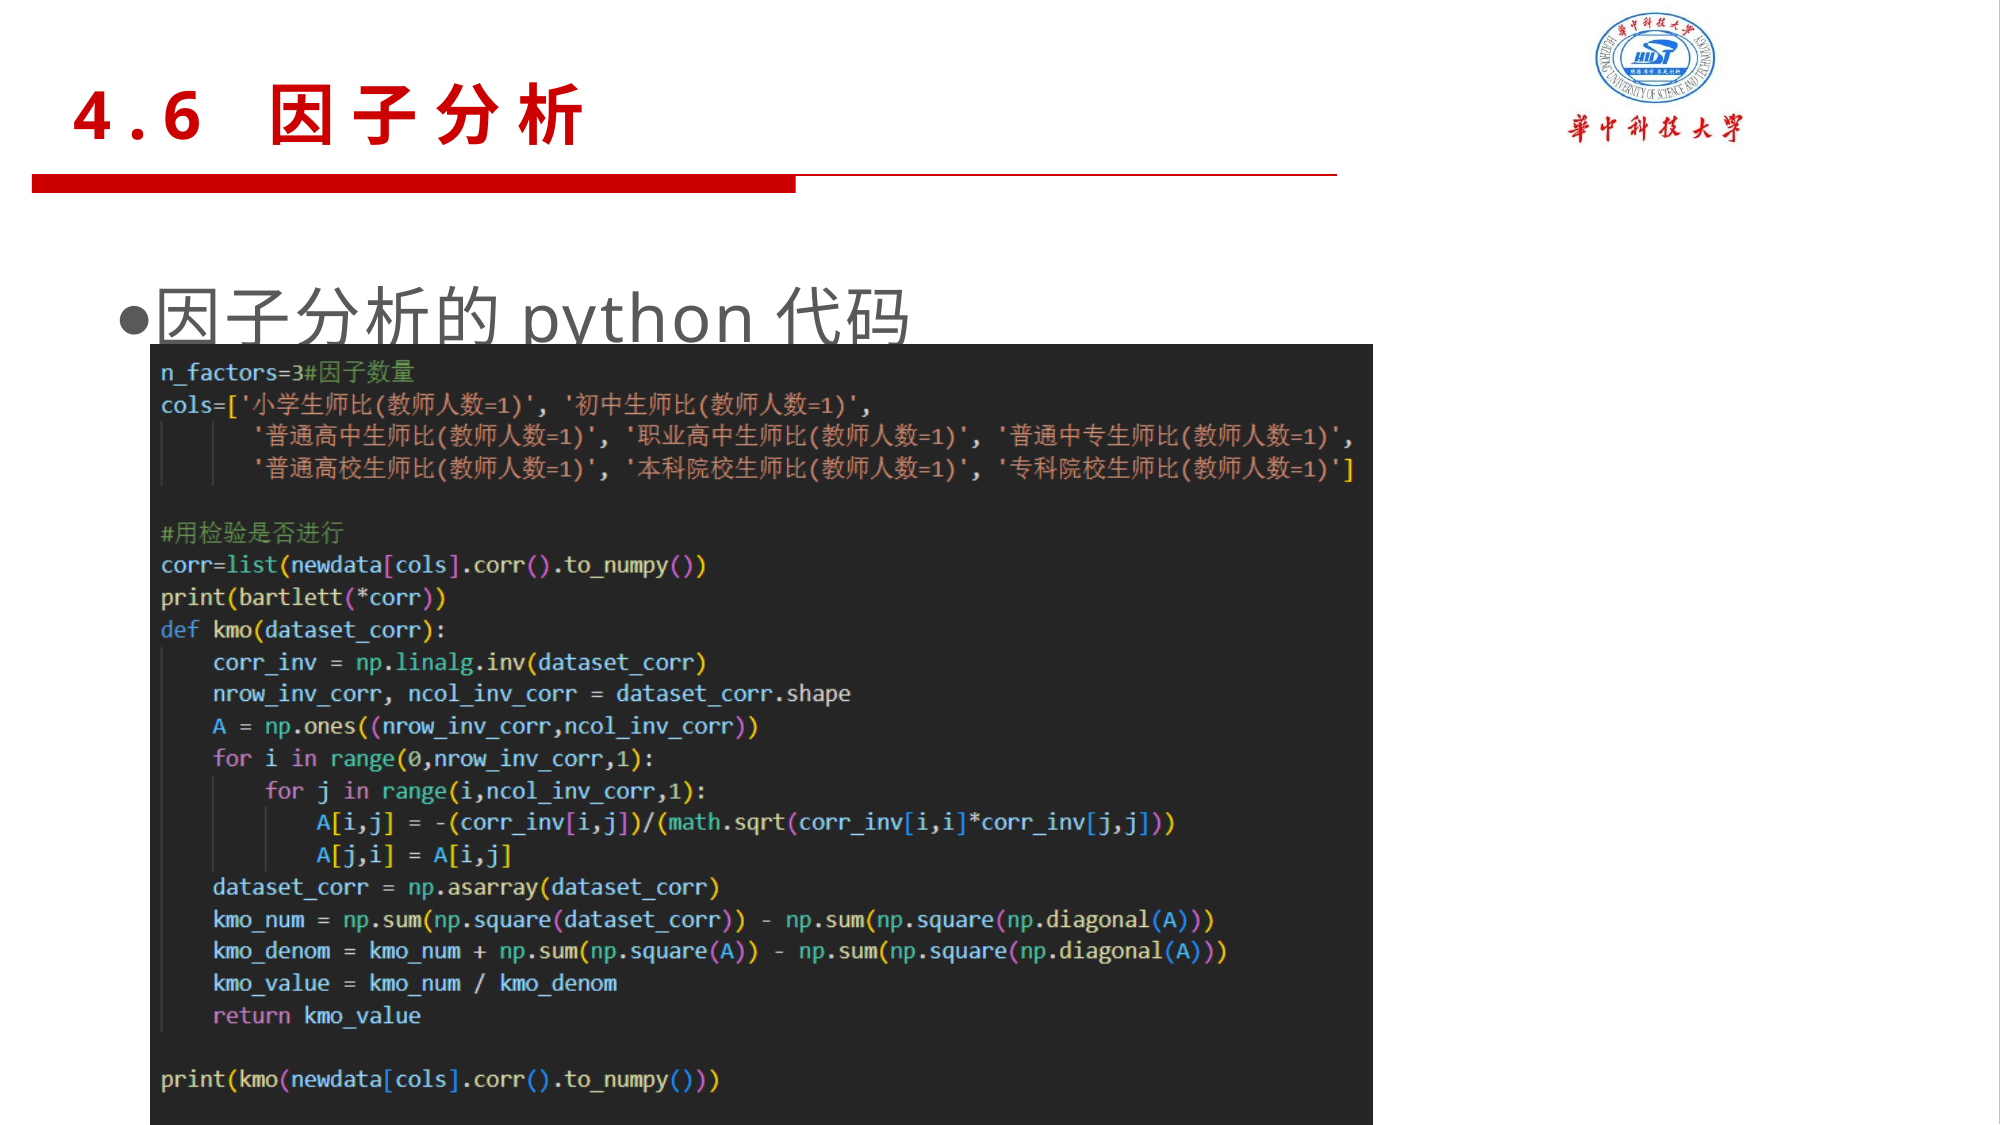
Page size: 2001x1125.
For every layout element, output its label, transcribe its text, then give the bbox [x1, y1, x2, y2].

picture [0, 0, 2001, 1125]
list 因子分析的python代码 [99, 244, 1900, 1026]
text_box 4.6 因子分析 [71, 70, 840, 153]
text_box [31, 174, 1338, 193]
